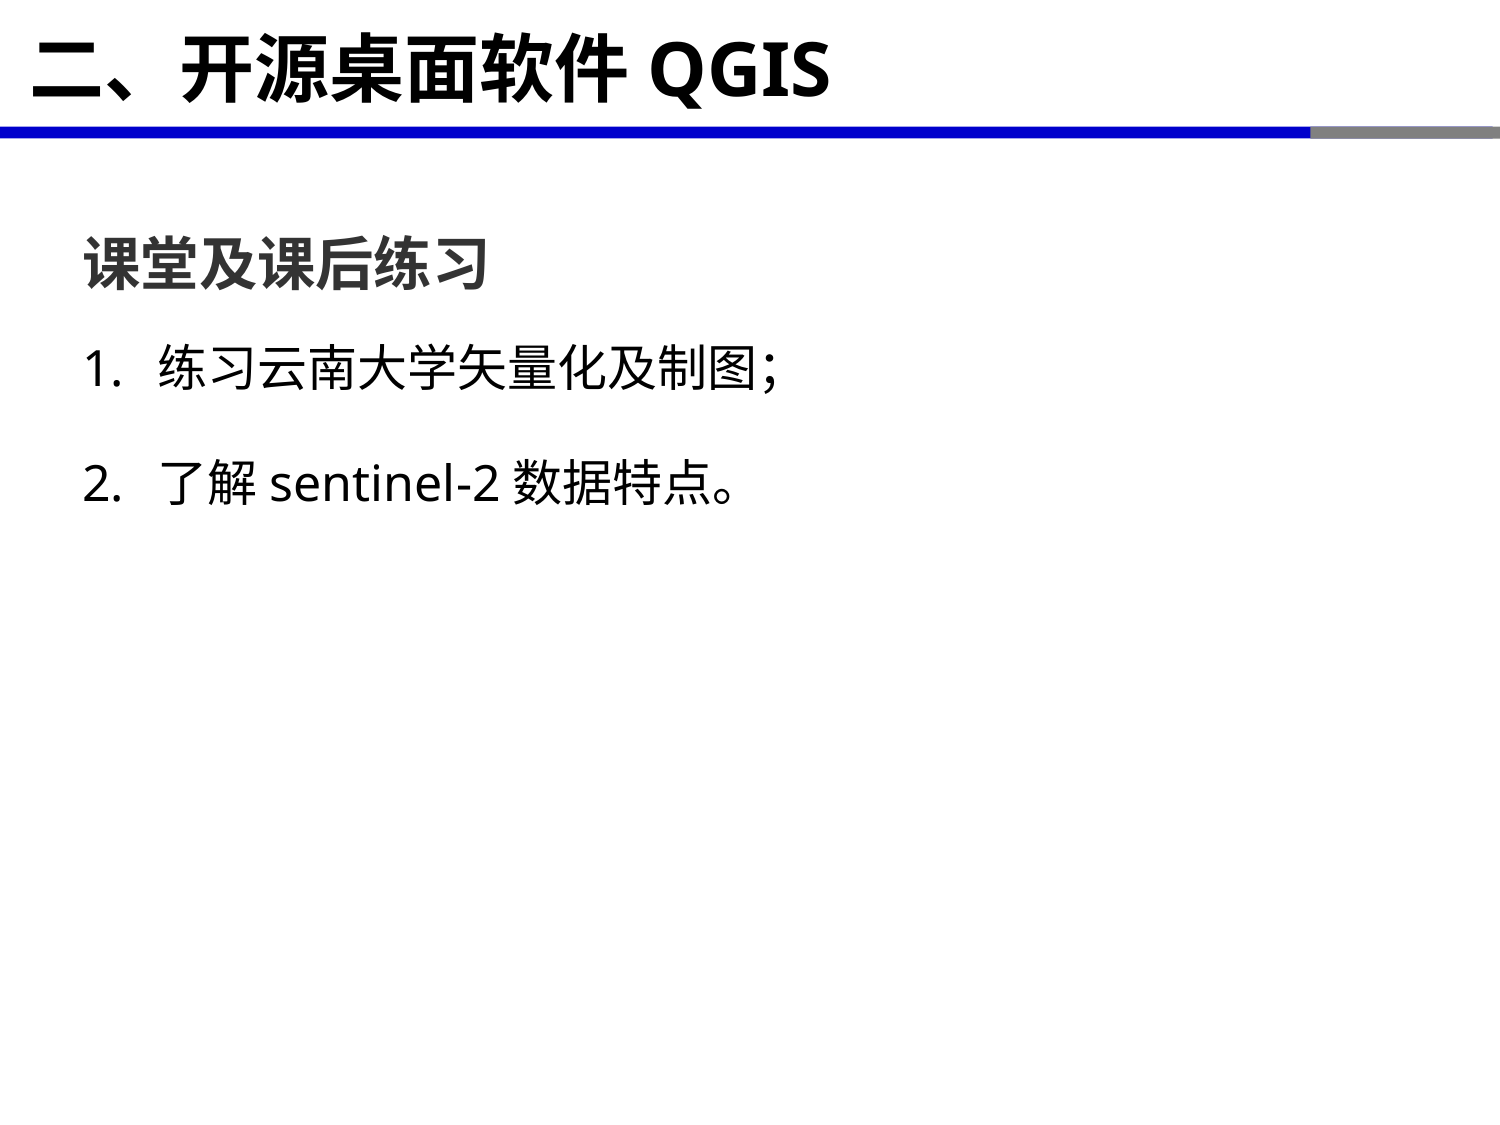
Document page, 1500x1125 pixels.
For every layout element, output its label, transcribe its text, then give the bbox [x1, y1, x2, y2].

text_box 练习云南大学矢量化及制图； 了解sentinel-2数据特点。 [68, 298, 1302, 519]
title 二、开源桌面软件QGIS [0, 1, 1479, 132]
text_box 课堂及课后练习 [68, 185, 1432, 305]
